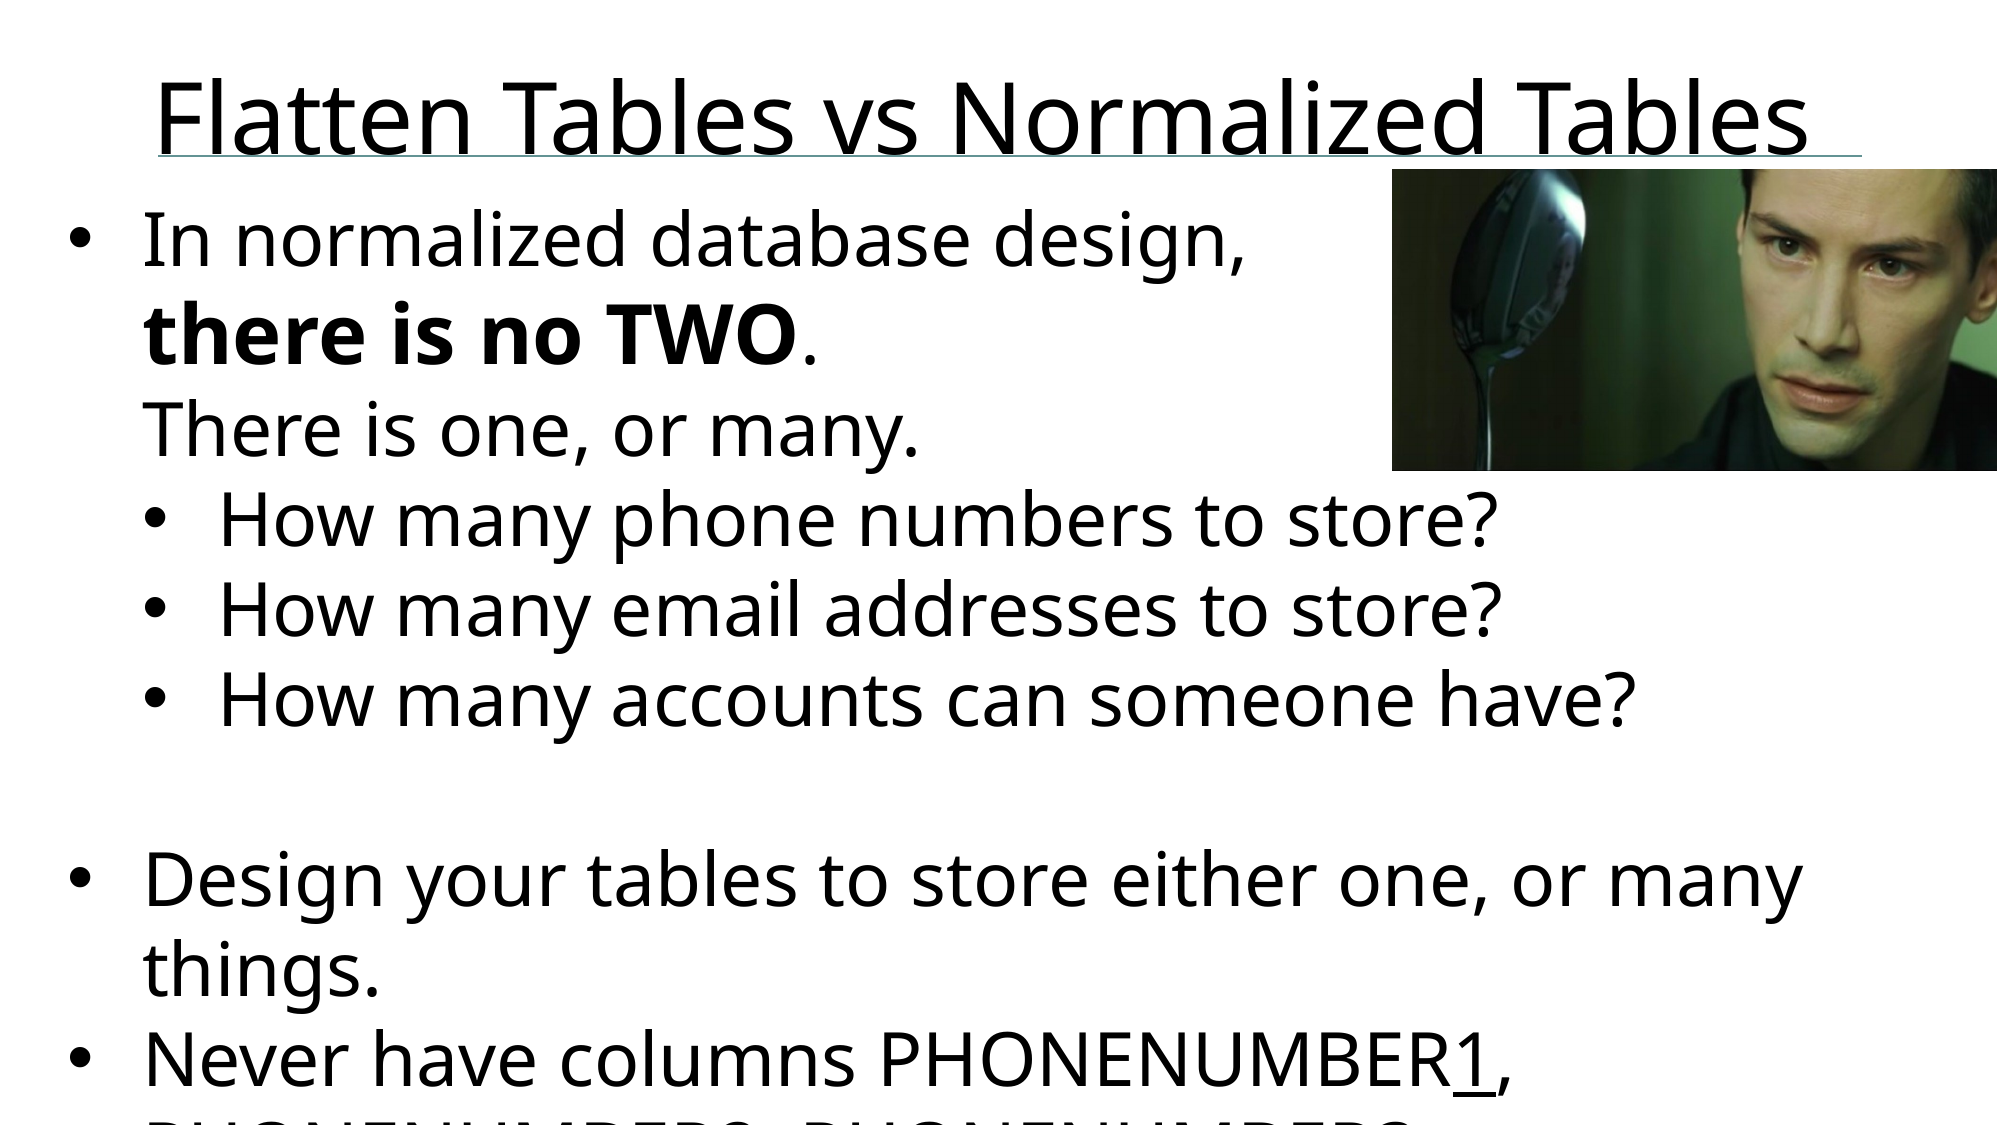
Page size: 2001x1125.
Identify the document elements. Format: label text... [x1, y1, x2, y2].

text_box In normalized database design, there is no TWO. There is one, or many. How many phone numbers to store? How many email addresses to store? How many accounts can someone have? Design your tables to store either one, or many things. Never have columns PHONENUMBER1, PHONENUMBER2, PHONENUMBER3… etc. [52, 183, 2000, 1125]
title Flatten Tables vs Normalized Tables [137, 59, 1863, 183]
picture [1392, 169, 1997, 471]
